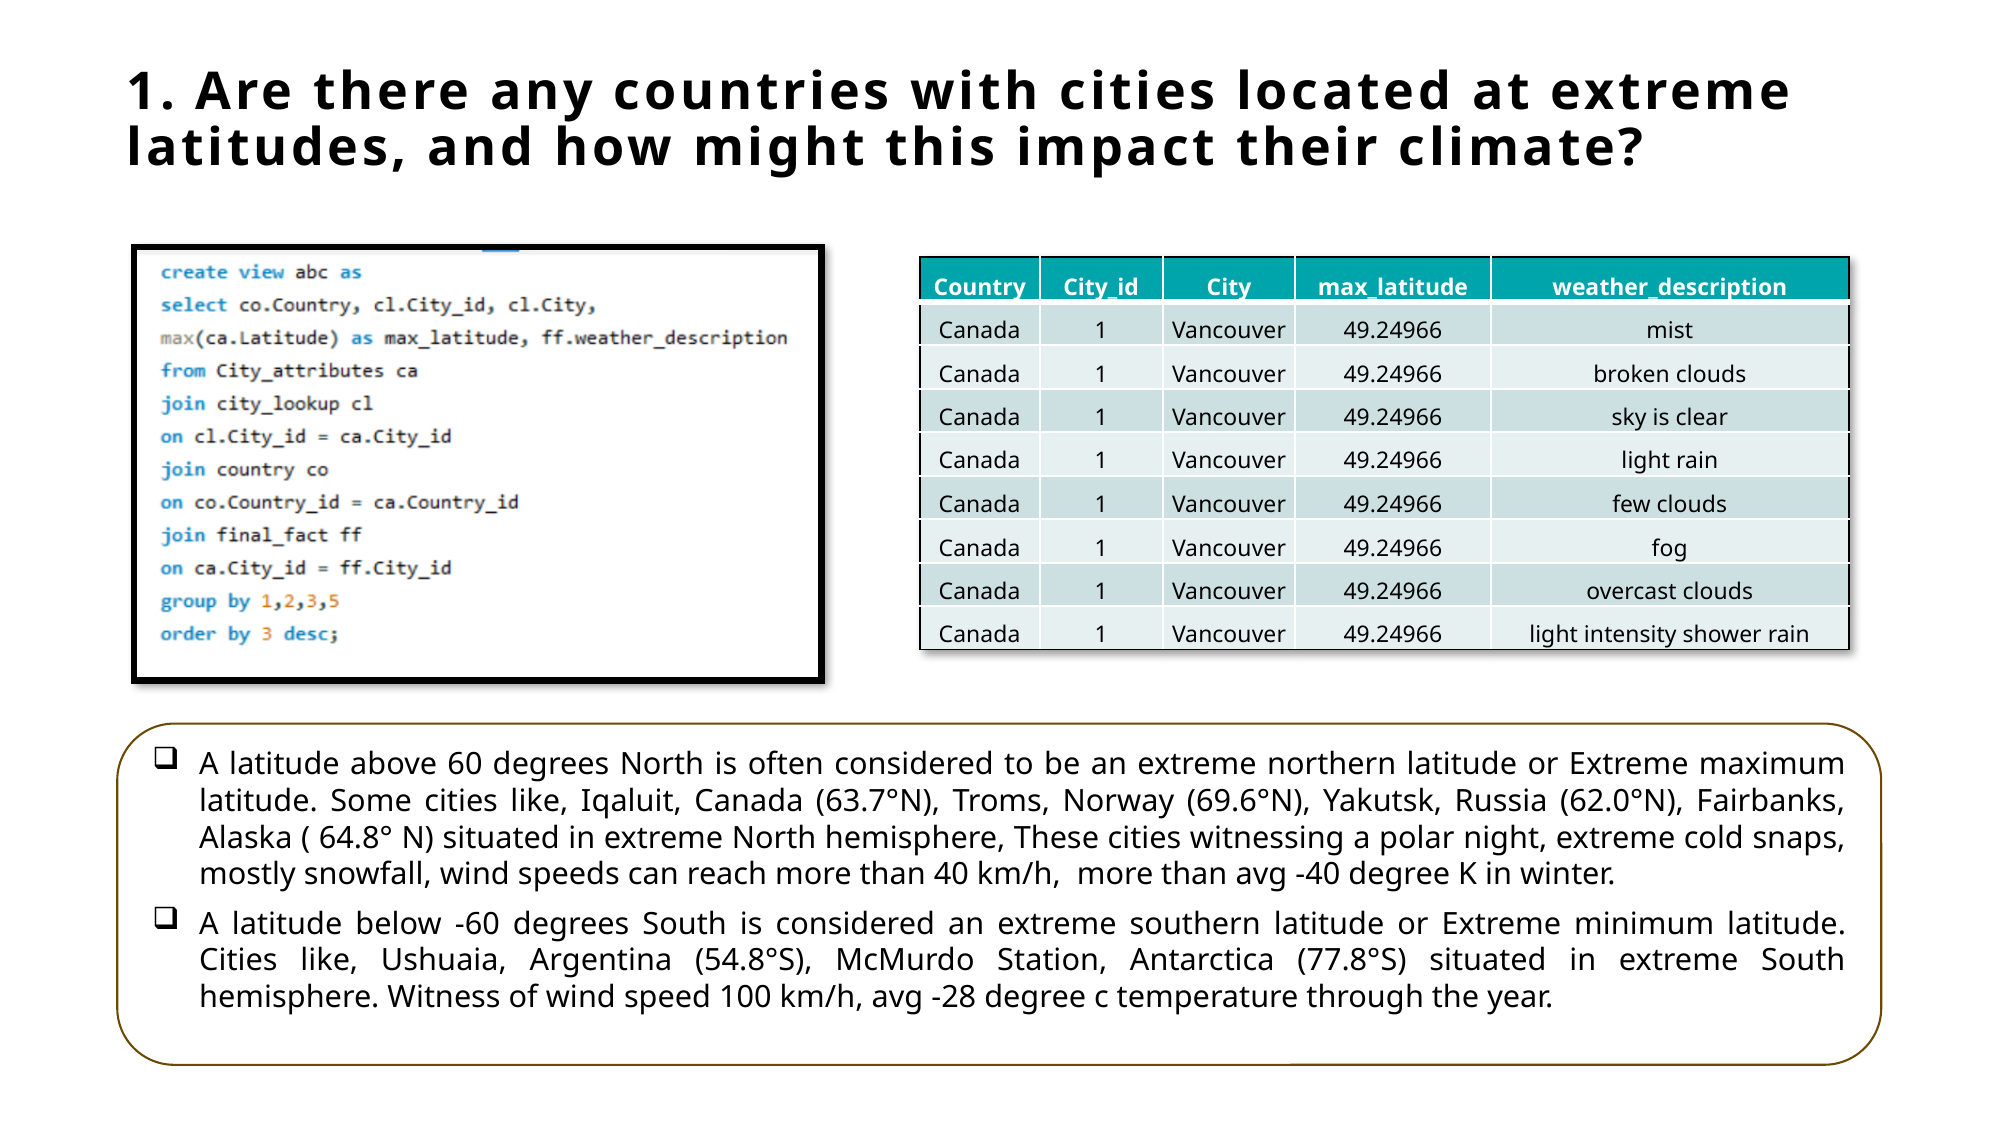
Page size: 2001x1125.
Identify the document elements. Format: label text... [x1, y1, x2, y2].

table_header max_latitude [1296, 258, 1490, 299]
title 1. Are there any countries with cities located at extreme latitudes, and how might this impact their climate? [111, 37, 1836, 204]
table_cell Vancouver [1164, 305, 1294, 344]
text_box [116, 722, 1883, 1066]
table_cell 49.24966 [1296, 477, 1490, 518]
table_cell 1 [1041, 305, 1162, 344]
table_cell broken clouds [1492, 346, 1848, 388]
table_cell Vancouver [1164, 433, 1294, 475]
table_cell sky is clear [1492, 390, 1848, 431]
table_cell 1 [1041, 520, 1162, 562]
table_cell 1 [1041, 433, 1162, 475]
table_cell Vancouver [1164, 390, 1294, 431]
table_cell Canada [921, 346, 1039, 388]
table_cell Vancouver [1164, 346, 1294, 388]
table_header City_id [1041, 258, 1162, 299]
table_cell Canada [921, 477, 1039, 518]
table_cell Vancouver [1164, 564, 1294, 605]
table_cell Canada [921, 564, 1039, 605]
table_cell Vancouver [1164, 520, 1294, 562]
table_header Country [921, 258, 1039, 299]
table_cell Vancouver [1164, 607, 1294, 649]
table_cell light intensity shower rain [1492, 607, 1848, 649]
table_header City [1164, 258, 1294, 299]
table_cell Canada [921, 607, 1039, 649]
table_cell Canada [921, 305, 1039, 344]
table_cell Canada [921, 433, 1039, 475]
table_header weather_description [1492, 258, 1848, 299]
table_cell 1 [1041, 390, 1162, 431]
table_cell mist [1492, 305, 1848, 344]
table_cell overcast clouds [1492, 564, 1848, 605]
table_cell 1 [1041, 564, 1162, 605]
picture [137, 249, 819, 678]
table_cell light rain [1492, 433, 1848, 475]
table_cell 49.24966 [1296, 390, 1490, 431]
table_cell 49.24966 [1296, 433, 1490, 475]
table_cell fog [1492, 520, 1848, 562]
table_cell 1 [1041, 346, 1162, 388]
table_cell 1 [1041, 607, 1162, 649]
table_cell few clouds [1492, 477, 1848, 518]
table_cell 49.24966 [1296, 520, 1490, 562]
table_cell 49.24966 [1296, 305, 1490, 344]
table_cell 49.24966 [1296, 564, 1490, 605]
table_cell 1 [1041, 477, 1162, 518]
table_cell Vancouver [1164, 477, 1294, 518]
table_cell 49.24966 [1296, 346, 1490, 388]
table_cell Canada [921, 520, 1039, 562]
table_cell 49.24966 [1296, 607, 1490, 649]
table_cell Canada [921, 390, 1039, 431]
